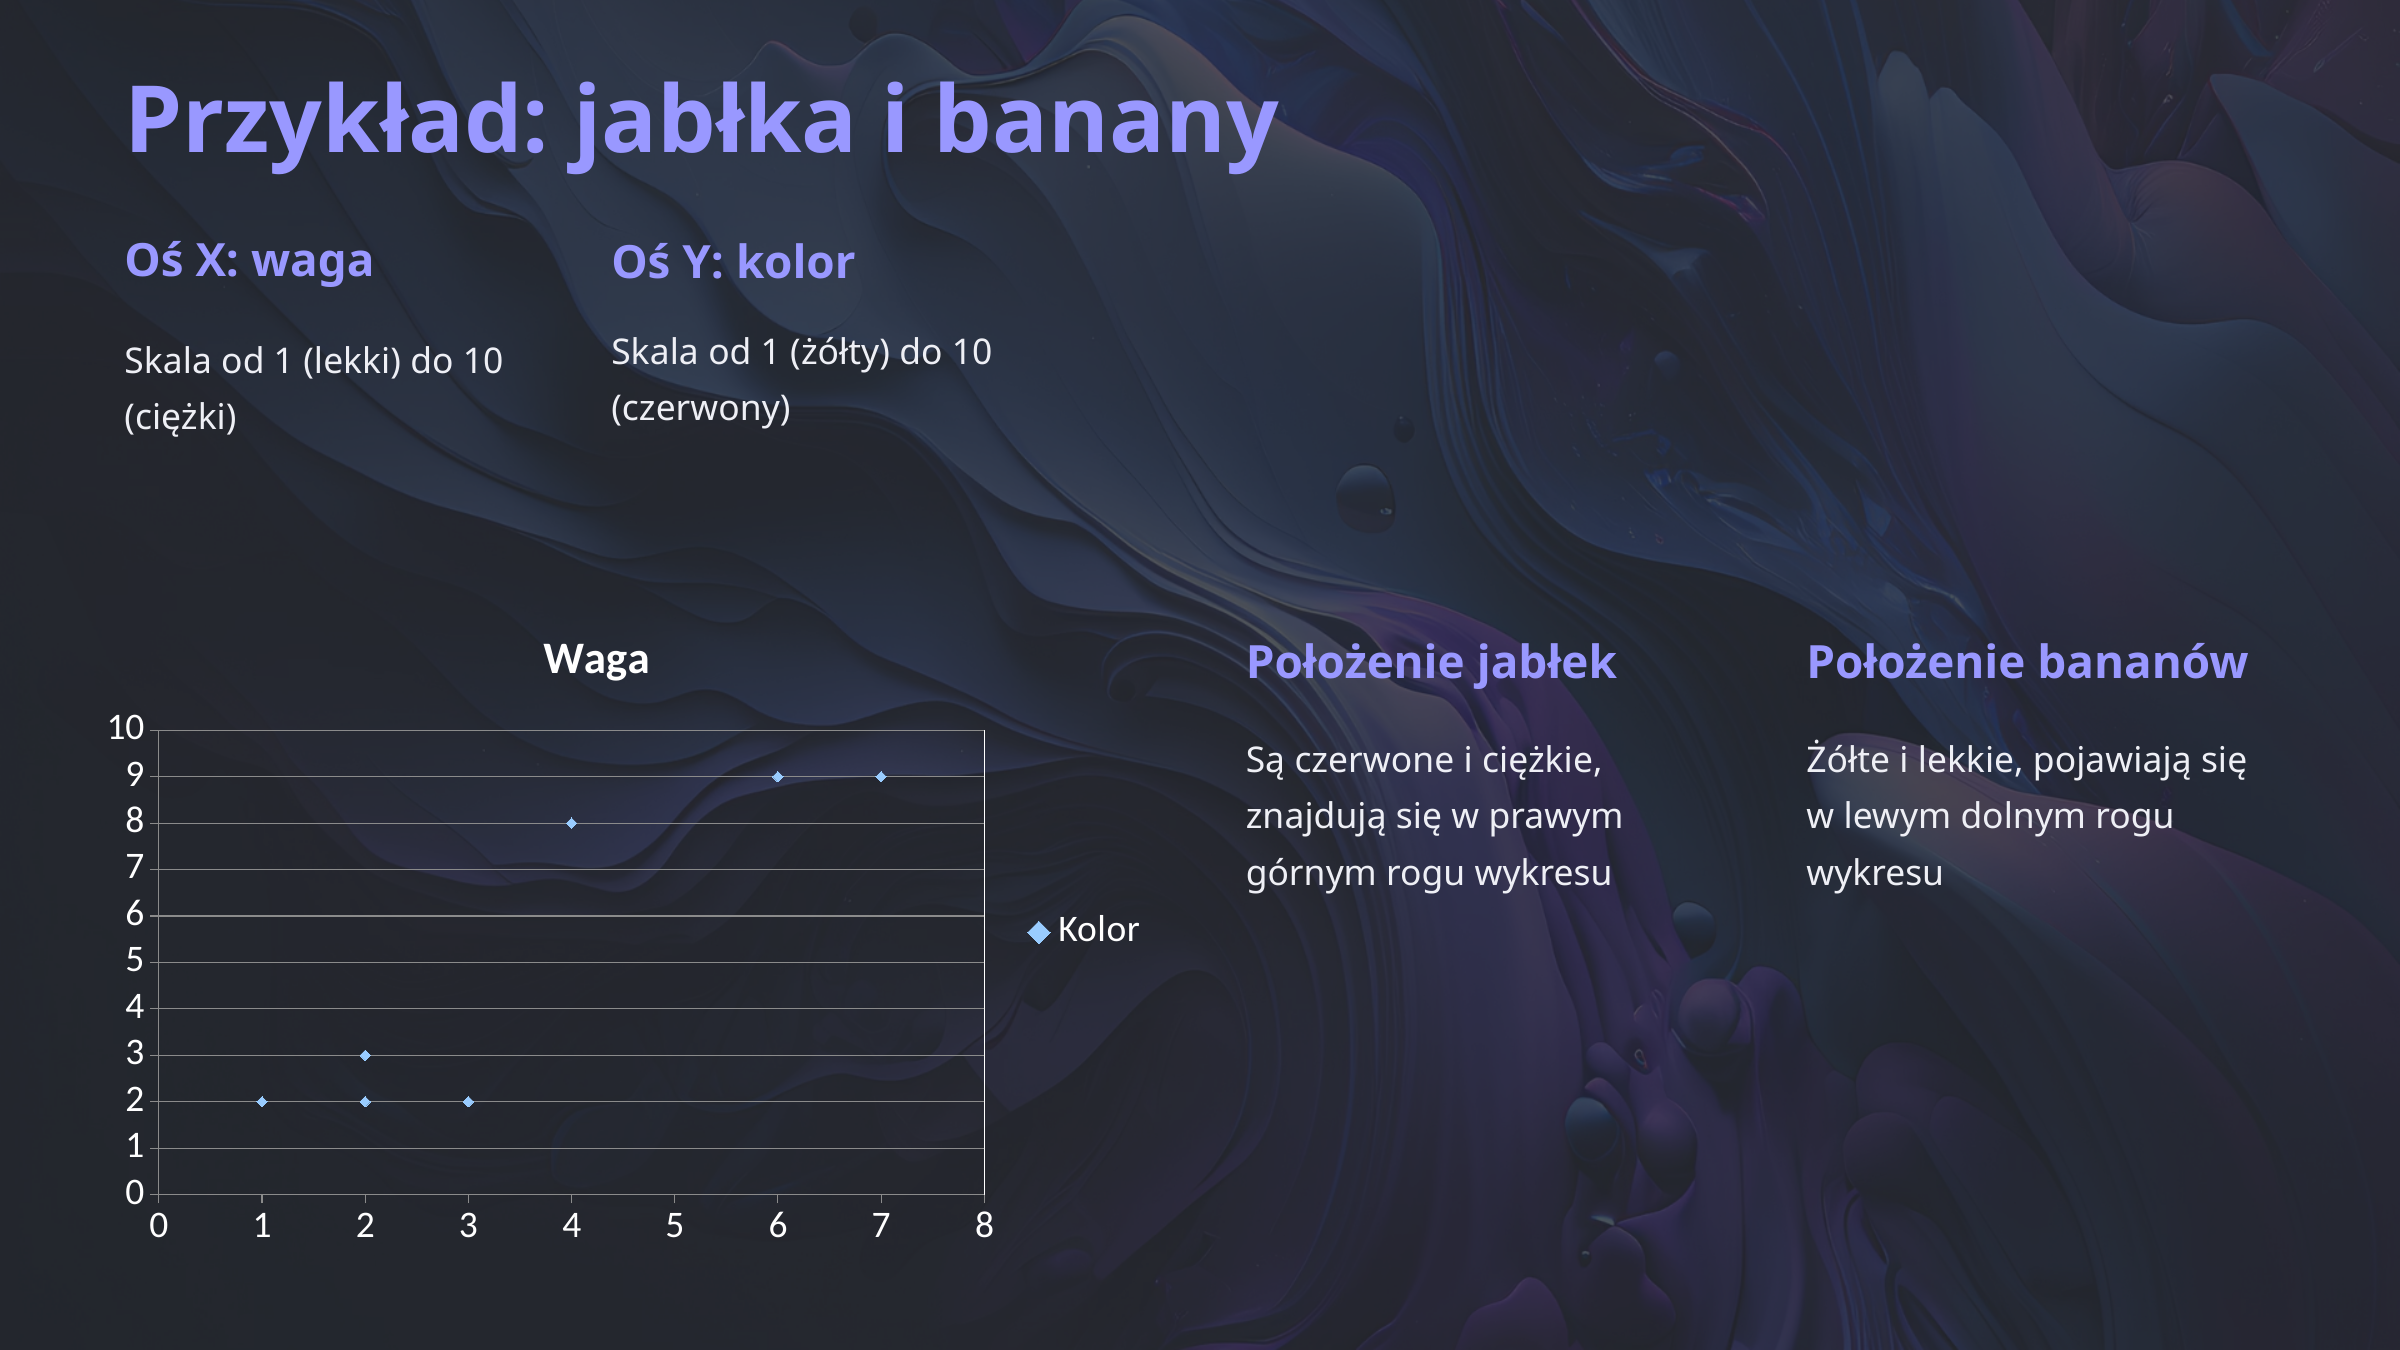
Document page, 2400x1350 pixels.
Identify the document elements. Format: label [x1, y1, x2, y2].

picture [0, 0, 2400, 1350]
chart [84, 605, 1165, 1261]
